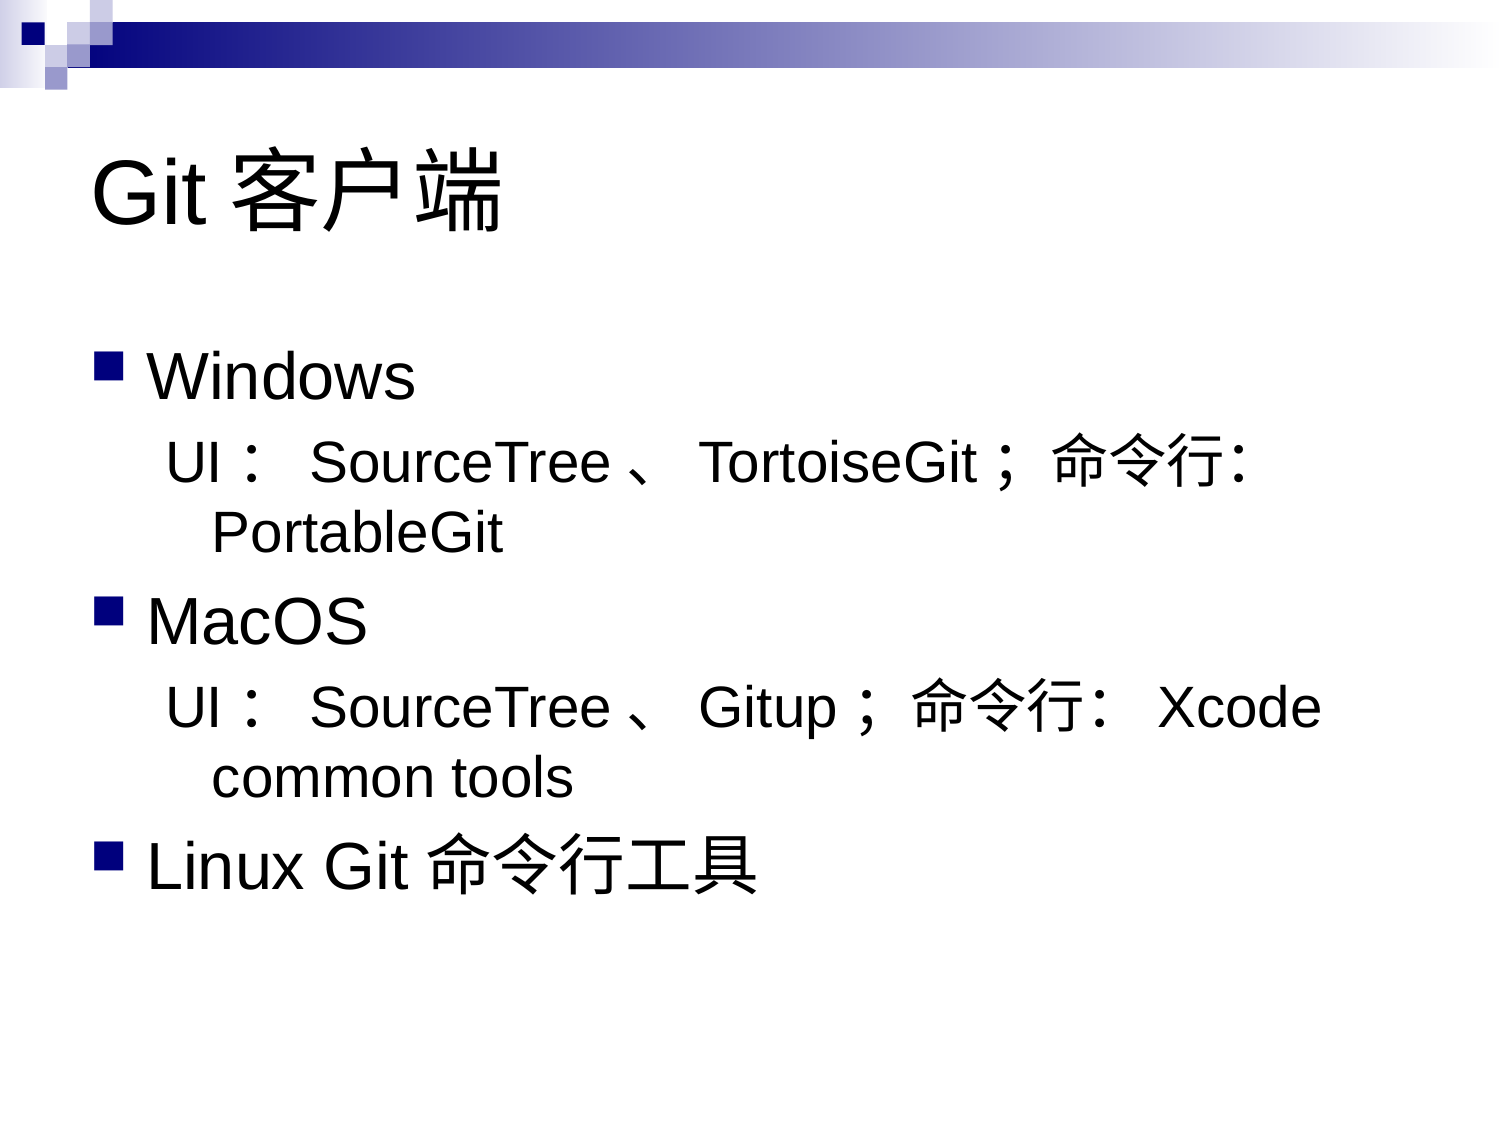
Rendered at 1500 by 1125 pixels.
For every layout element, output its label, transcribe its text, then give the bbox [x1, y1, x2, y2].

list Windows UI：SourceTree、TortoiseGit；命令行：PortableGit MacOS UI：SourceTree、Gitup；命令行：Xcode common tools Linux Git命令行工具 [74, 324, 1426, 963]
title Git客户端 [74, 74, 1426, 301]
